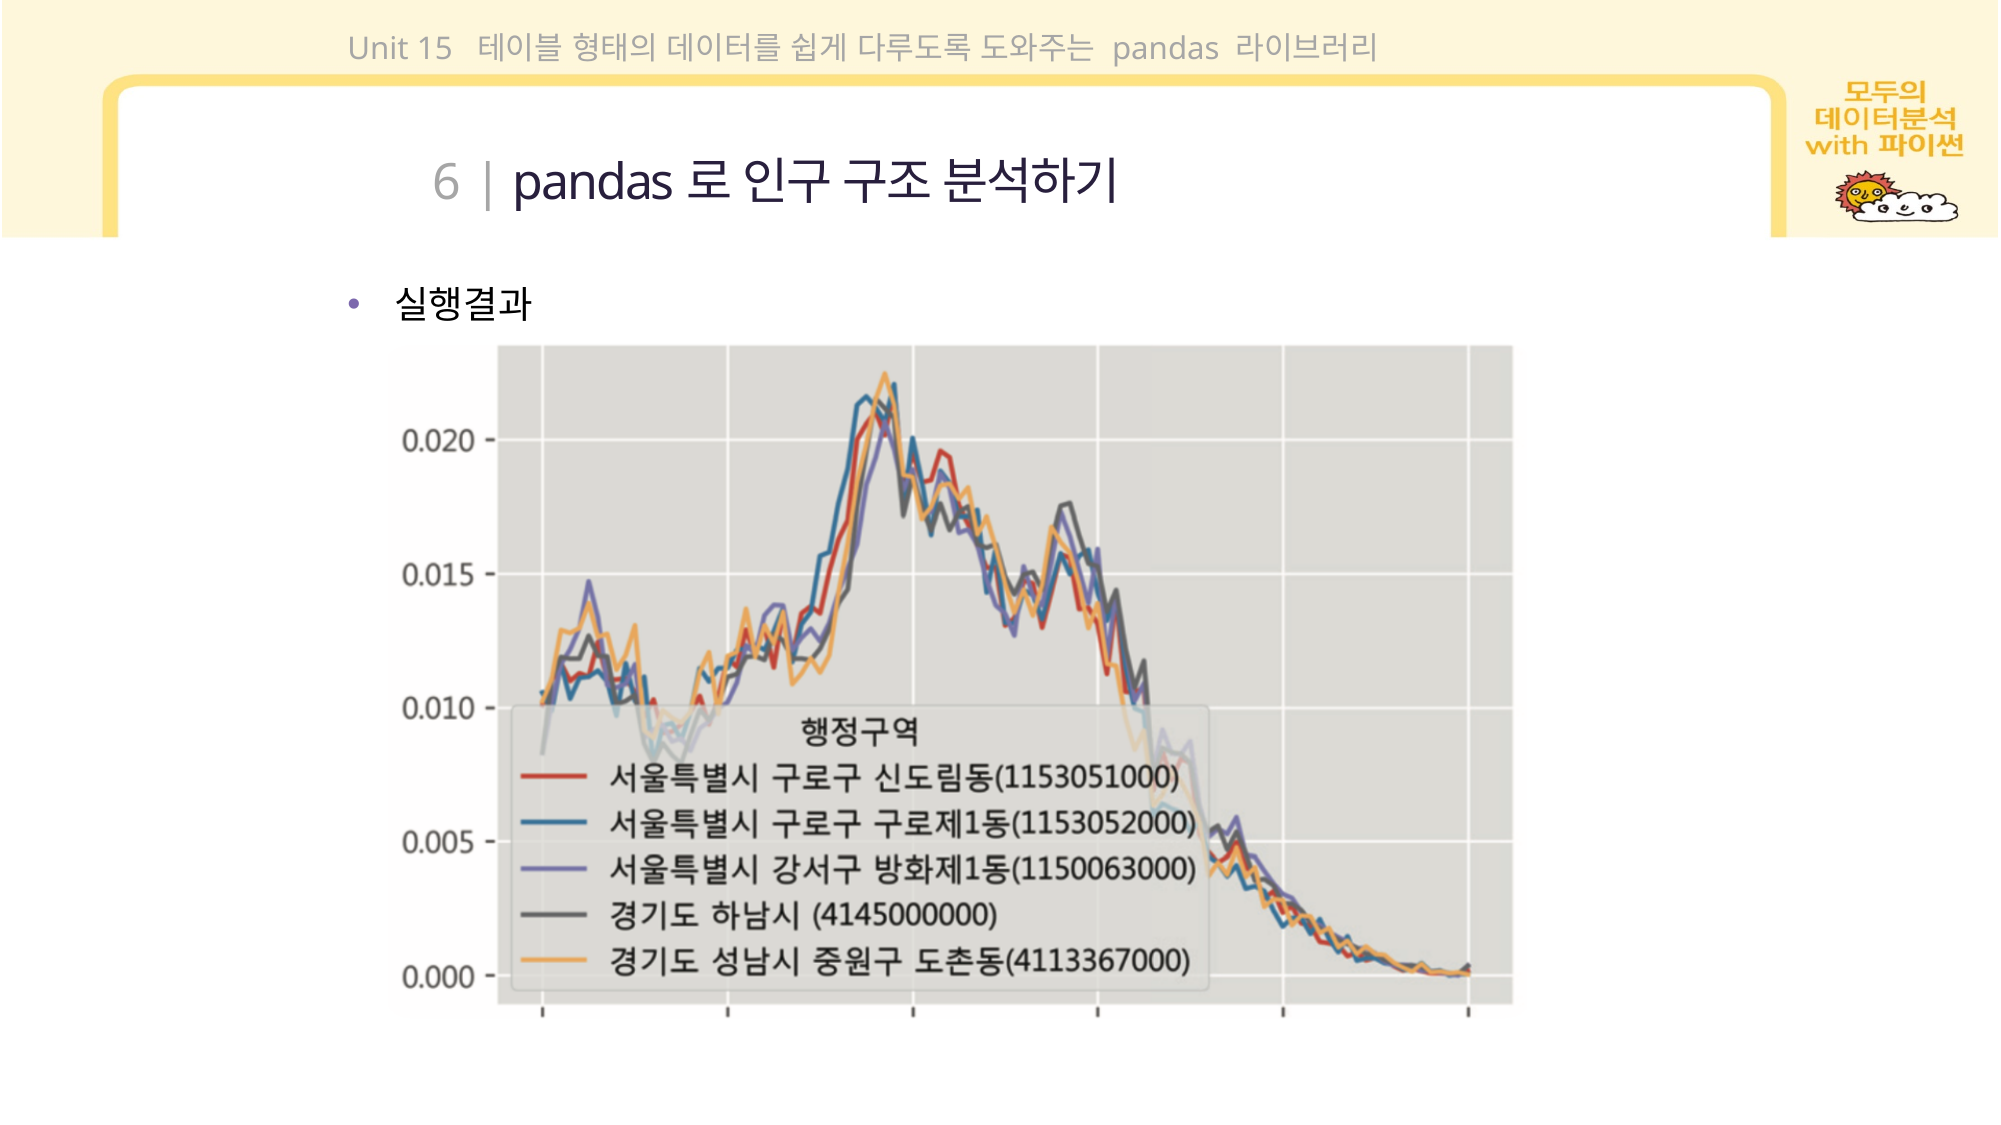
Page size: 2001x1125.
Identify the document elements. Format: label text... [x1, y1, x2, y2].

text_box 6 | pandas로 인구 구조 분석하기 [418, 102, 1750, 217]
text_box Unit 15 테이블 형태의 데이터를 쉽게 다루도록 도와주는 pandas 라이브러리 [332, 0, 1652, 74]
text_box 실행결과 [332, 251, 1750, 734]
picture [2, 0, 1998, 1125]
